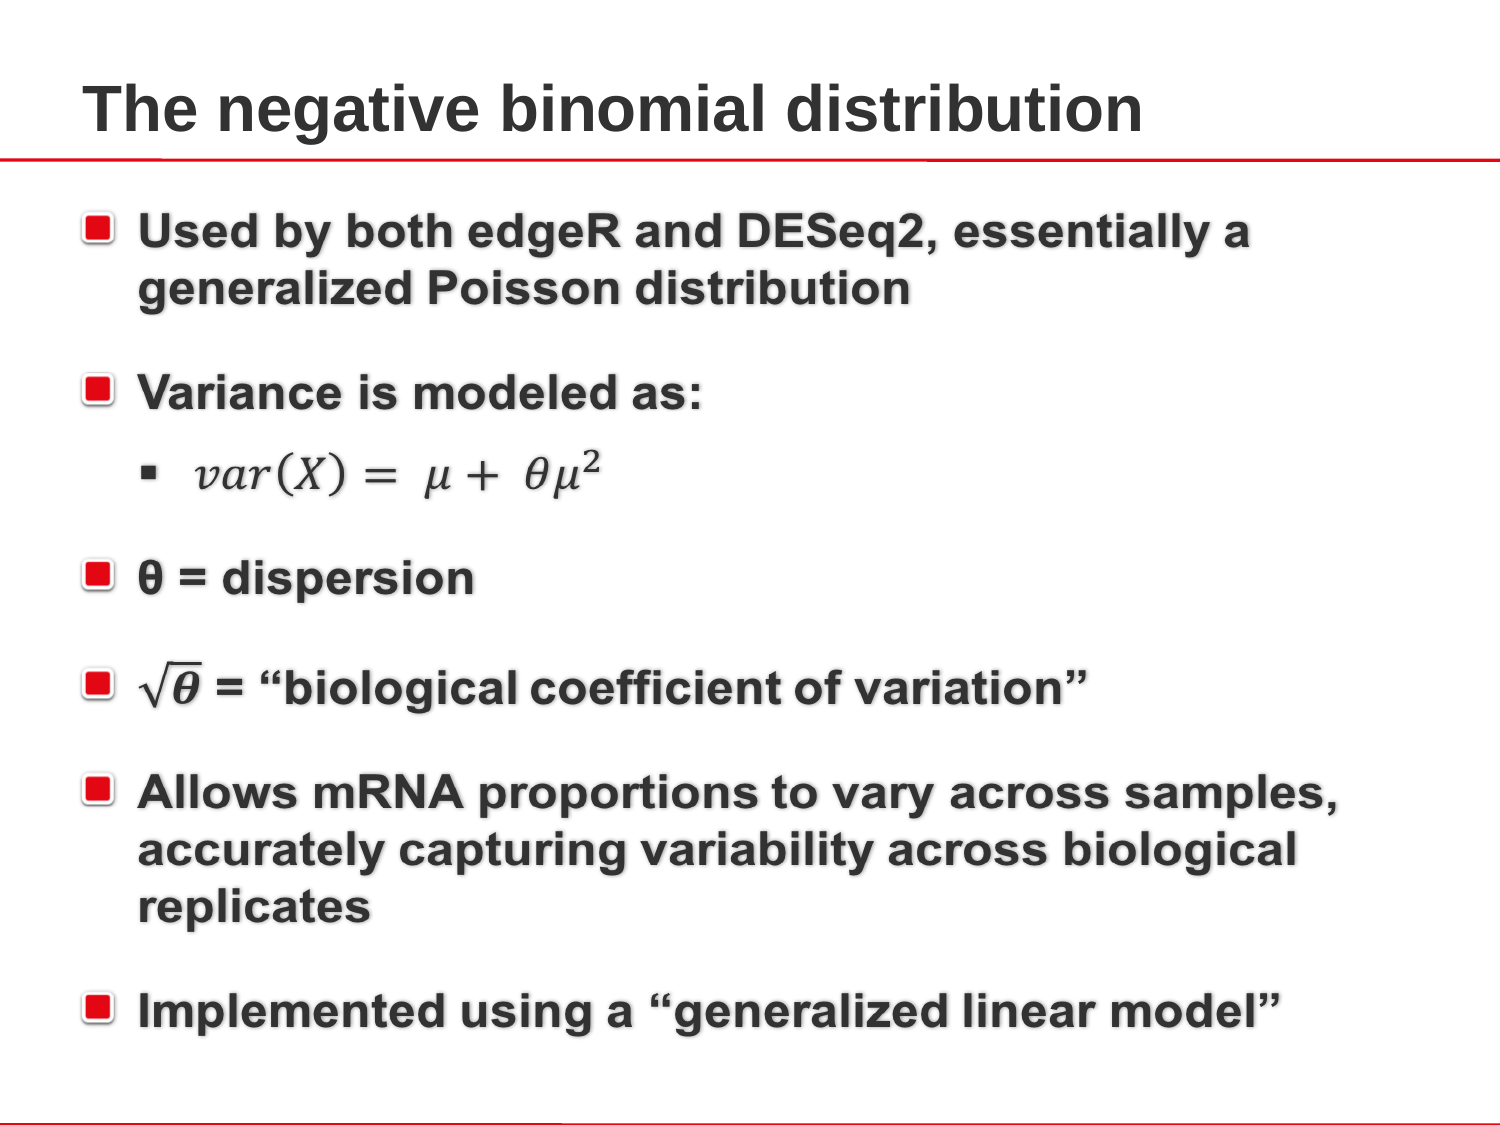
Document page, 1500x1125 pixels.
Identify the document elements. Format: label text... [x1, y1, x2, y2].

text_box The negative binomial distribution [82, 66, 1411, 145]
text_box [76, 184, 1406, 1070]
